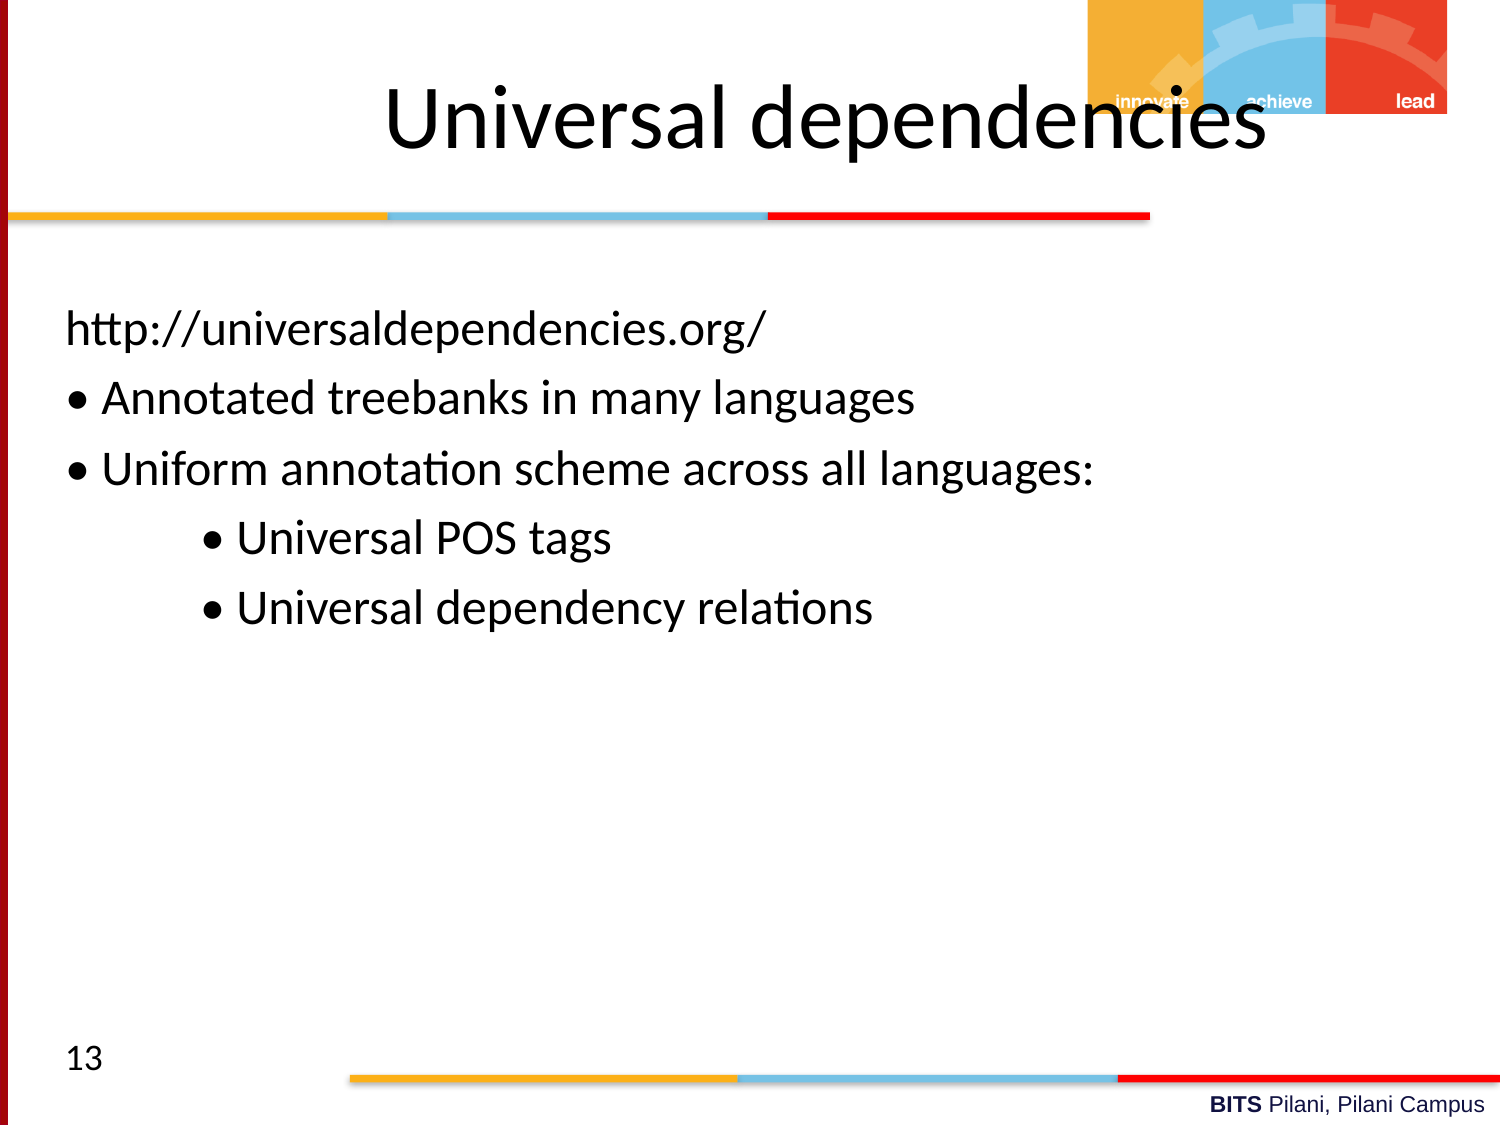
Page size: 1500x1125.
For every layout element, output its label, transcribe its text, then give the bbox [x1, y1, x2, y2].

list http://universaldependencies.org/ • Annotated treebanks in many languages • Uniform annotation scheme across all languages: • Universal POS tags • Universal dependency relations [50, 287, 1450, 644]
slide_number 13 [50, 1025, 375, 1100]
title Universal dependencies [225, 50, 1450, 213]
footer [437, 1025, 1075, 1100]
picture [1087, 0, 1448, 50]
